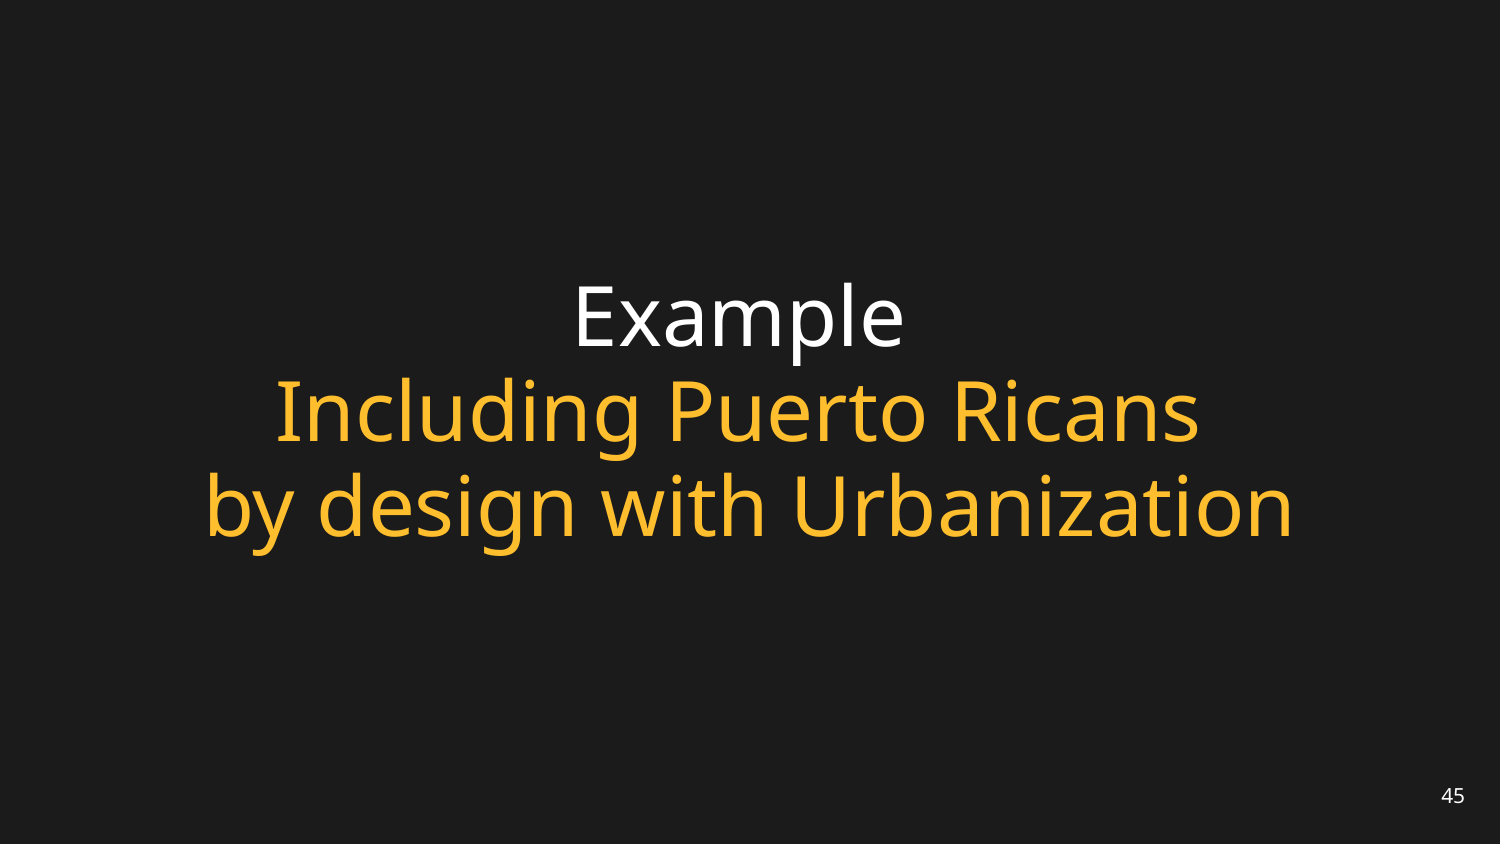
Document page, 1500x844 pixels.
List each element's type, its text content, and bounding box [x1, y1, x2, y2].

slide_number 45 [1389, 764, 1480, 830]
title Example Including Puerto Ricans by design with Urbanization [51, 72, 1449, 753]
